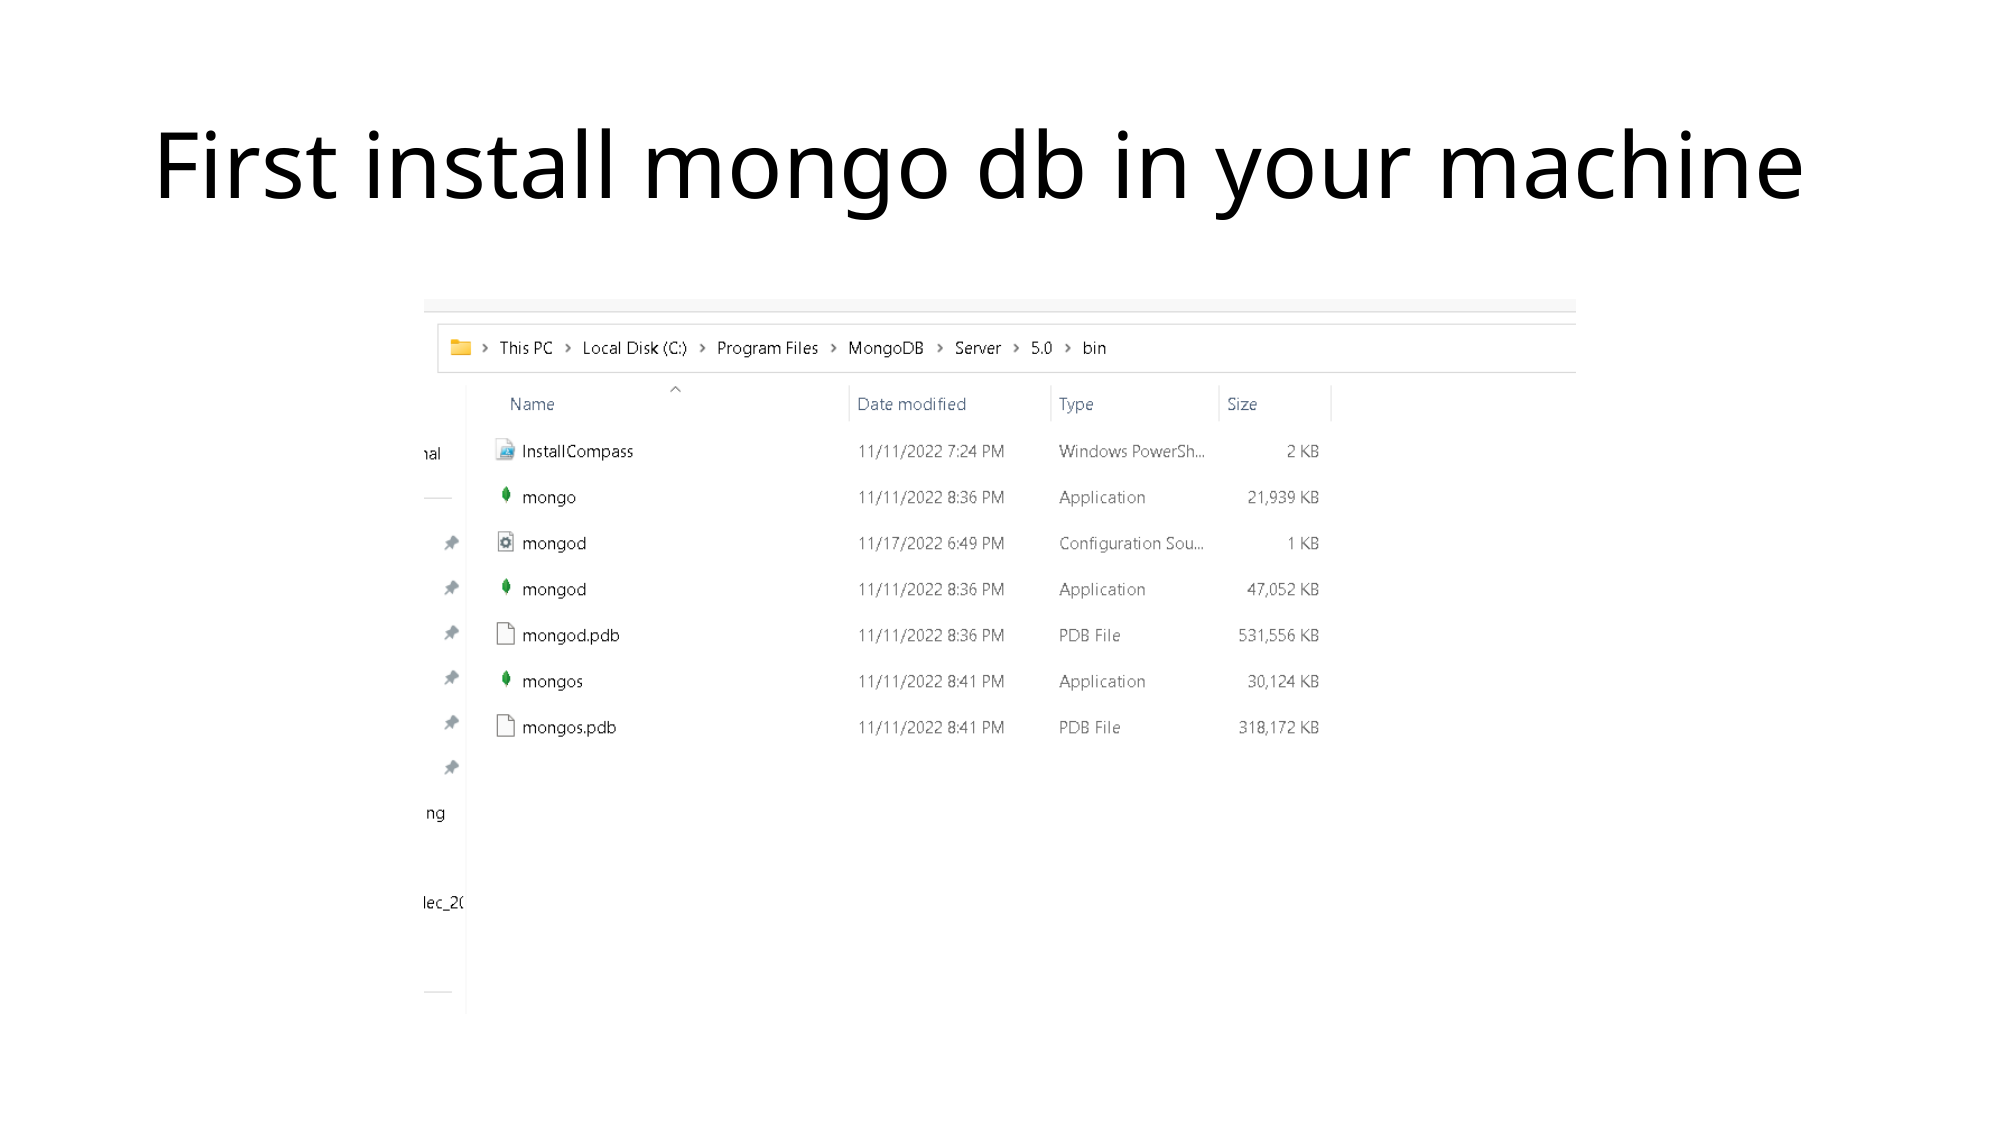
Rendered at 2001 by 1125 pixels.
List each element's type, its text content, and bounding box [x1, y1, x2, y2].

title First install mongo db in your machine [137, 59, 1863, 278]
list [423, 299, 1576, 1014]
